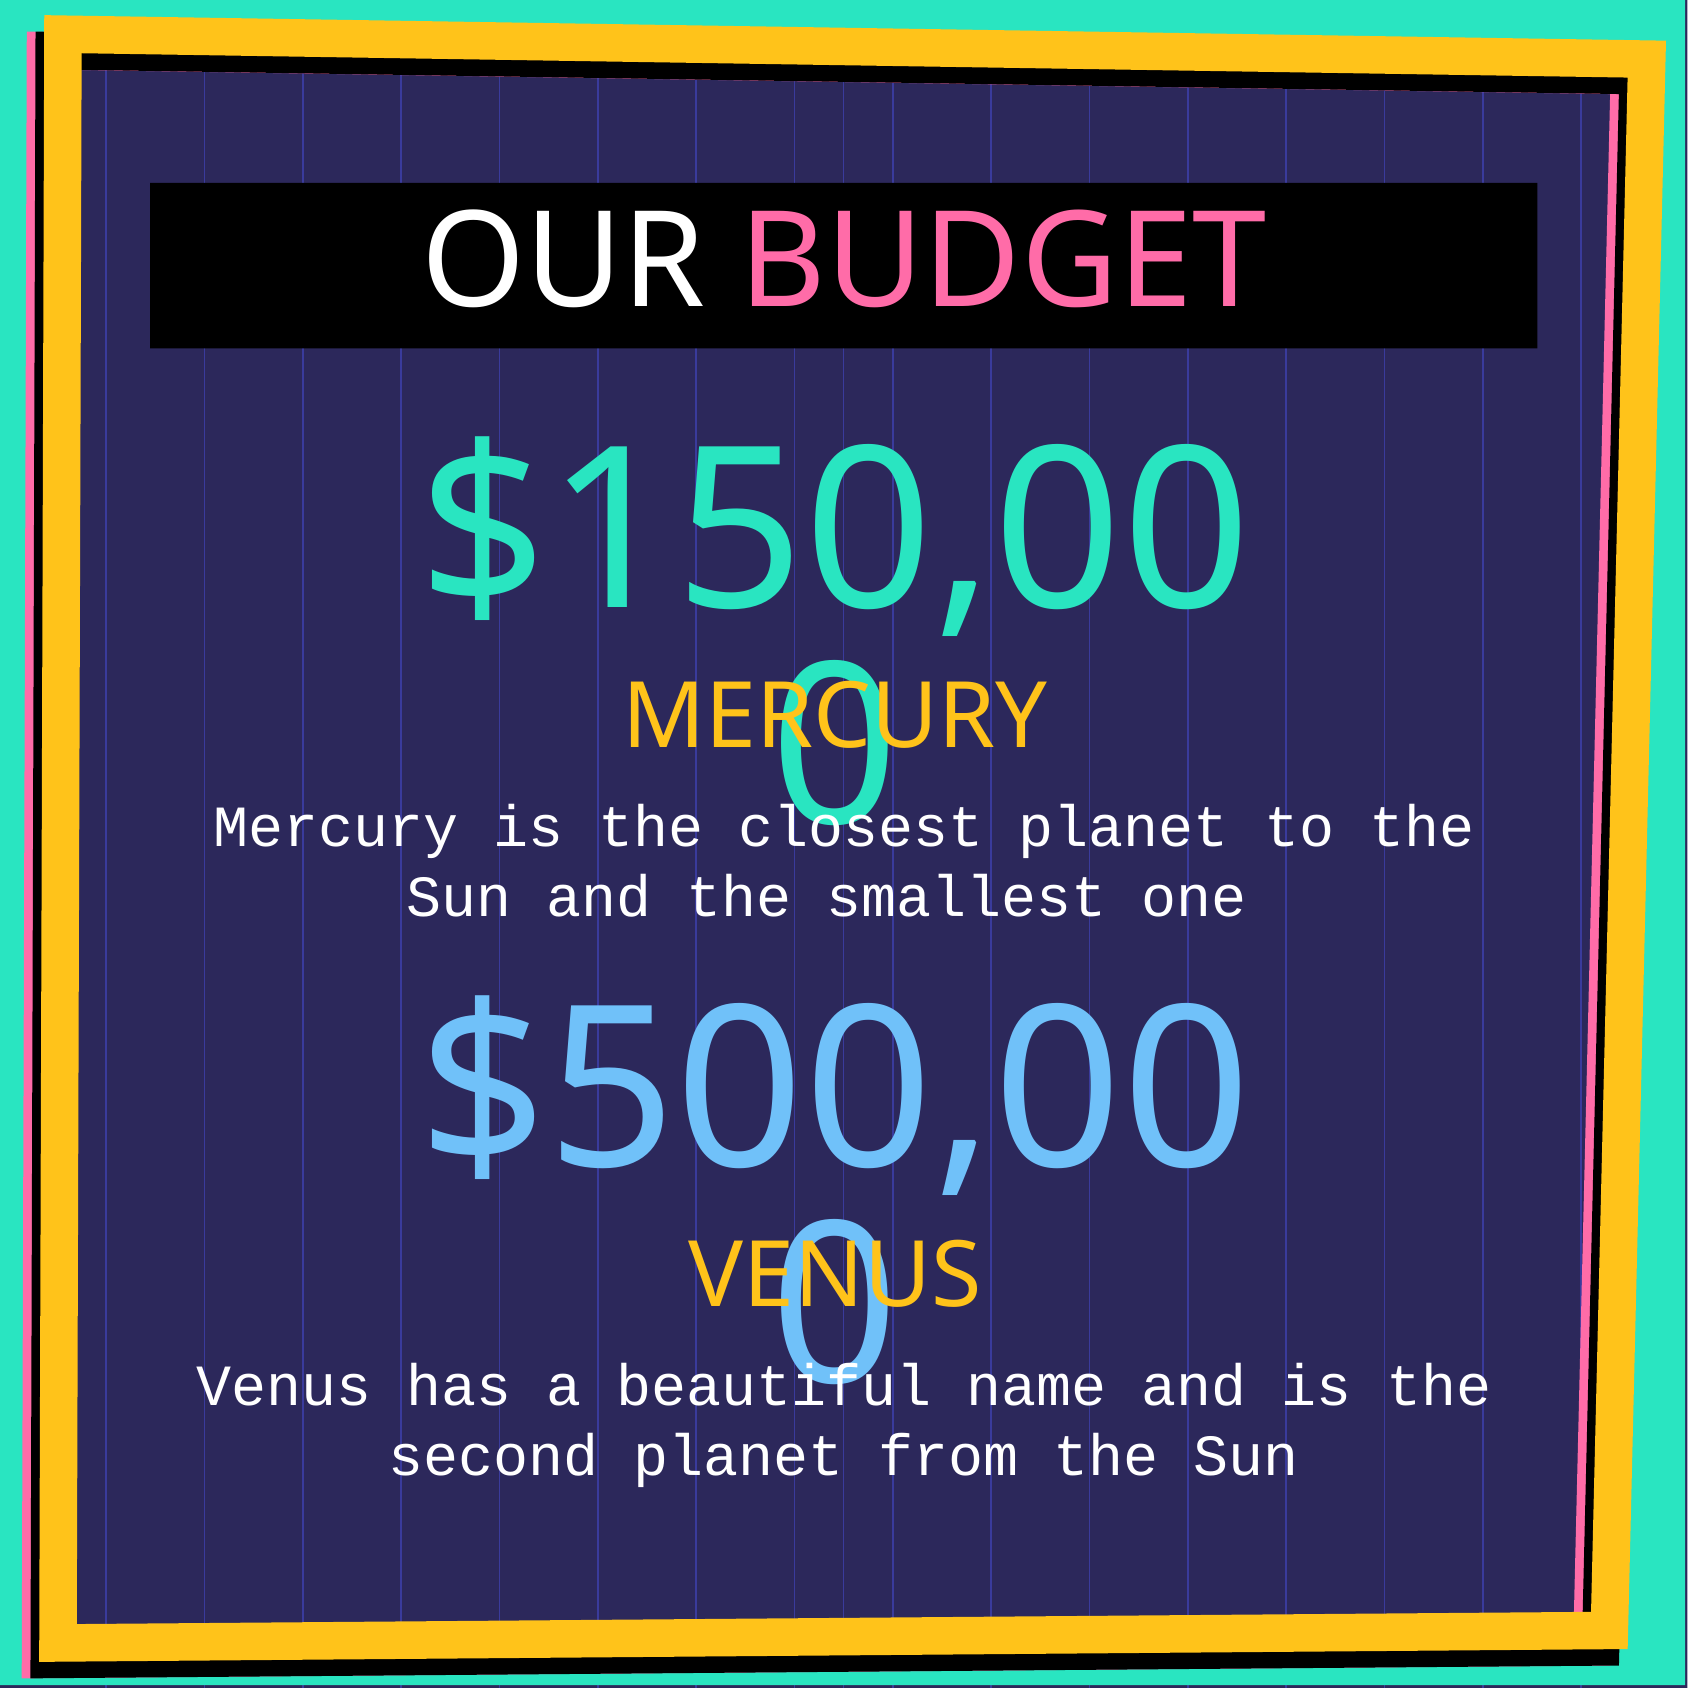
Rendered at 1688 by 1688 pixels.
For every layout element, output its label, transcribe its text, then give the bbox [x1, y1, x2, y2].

title $500,000 [366, 993, 1304, 1215]
subtitle VENUS [517, 1214, 1153, 1334]
subtitle Mercury is the closest planet to the Sun and the smallest one [150, 788, 1538, 936]
subtitle Venus has a beautiful name and is the second planet from the Sun [150, 1347, 1538, 1495]
title $150,000 [366, 434, 1304, 656]
title OUR BUDGET [150, 182, 1538, 349]
subtitle MERCURY [517, 655, 1153, 775]
